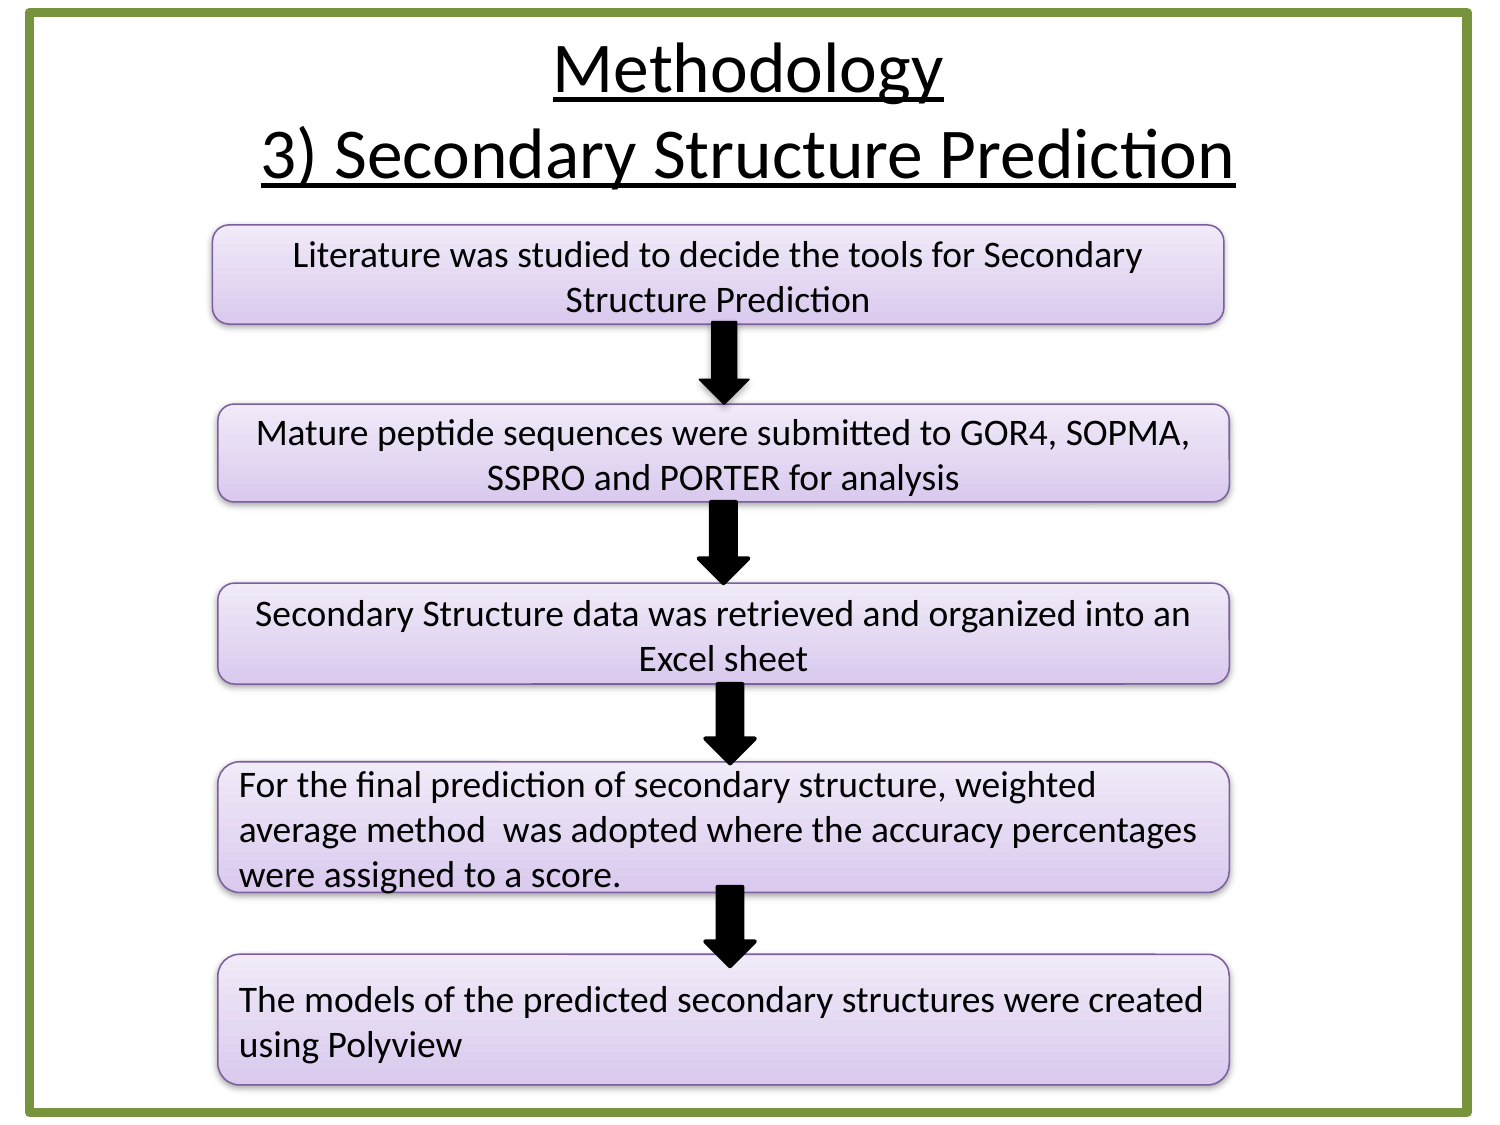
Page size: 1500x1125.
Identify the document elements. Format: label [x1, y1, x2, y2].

text_box [27, 10, 1469, 1115]
